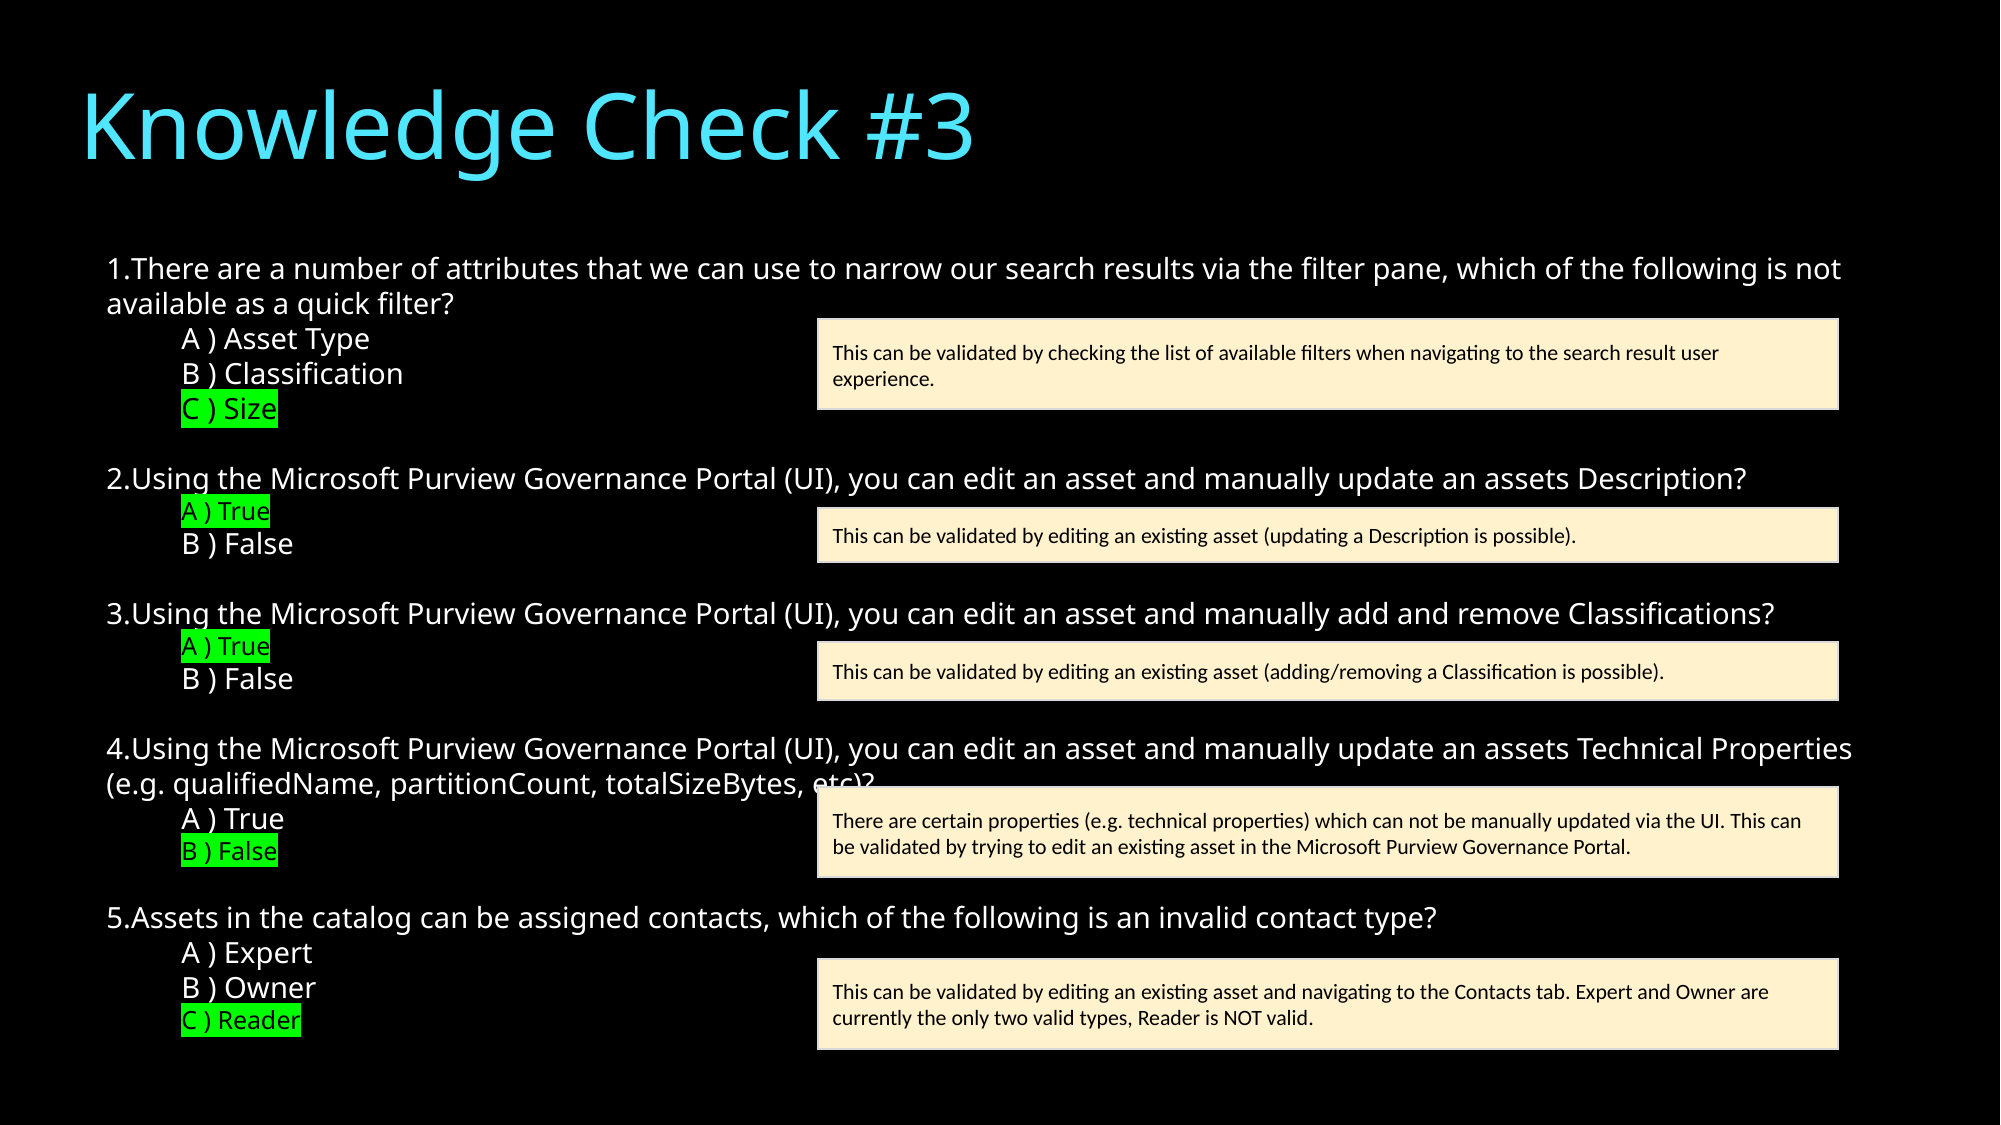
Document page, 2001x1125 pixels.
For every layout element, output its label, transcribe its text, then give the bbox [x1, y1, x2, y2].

text_box There are a number of attributes that we can use to narrow our search results via the filter pane, which of the following is not available as a quick filter? A ) Asset Type B ) Classification C ) Size Using the Microsoft Purview Governance Portal (UI), you can edit an asset and manually update an assets Description? A ) True B ) False Using the Microsoft Purview Governance Portal (UI), you can edit an asset and manually add and remove Classifications? A ) True B ) False Using the Microsoft Purview Governance Portal (UI), you can edit an asset and manually update an assets Technical Properties (e.g. qualifiedName, partitionCount, totalSizeBytes, etc)? A ) True B ) False Assets in the catalog can be assigned contacts, which of the following is an invalid contact type? A ) Expert B ) Owner C ) Reader [91, 243, 1929, 1043]
title Knowledge Check #3 [64, 56, 1873, 203]
text_box This can be validated by editing an existing asset and navigating to the Contacts tab. Expert and Owner are currently the only two valid types, Reader is NOT valid. [817, 958, 1839, 1050]
text_box There are certain properties (e.g. technical properties) which can not be manually updated via the UI. This can be validated by trying to edit an existing asset in the Microsoft Purview Governance Portal. [817, 786, 1839, 878]
text_box This can be validated by checking the list of available filters when navigating to the search result user experience. [817, 318, 1839, 410]
text_box This can be validated by editing an existing asset (adding/removing a Classification is possible). [817, 641, 1839, 701]
text_box This can be validated by editing an existing asset (updating a Description is possible). [817, 507, 1839, 563]
